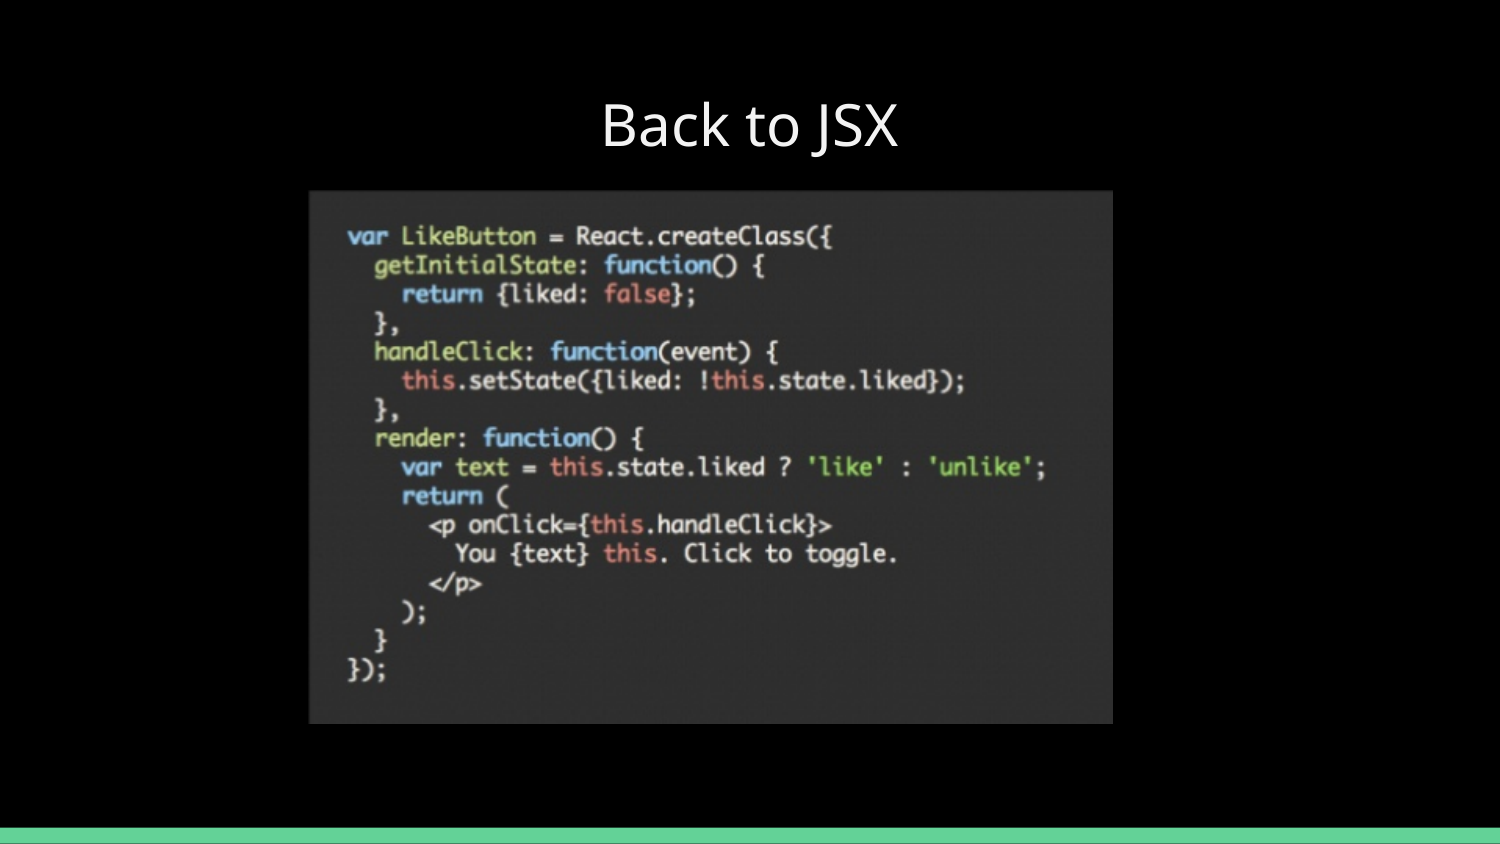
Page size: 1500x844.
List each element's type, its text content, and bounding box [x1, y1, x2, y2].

title Back to JSX [51, 72, 1449, 167]
picture [307, 190, 1113, 724]
